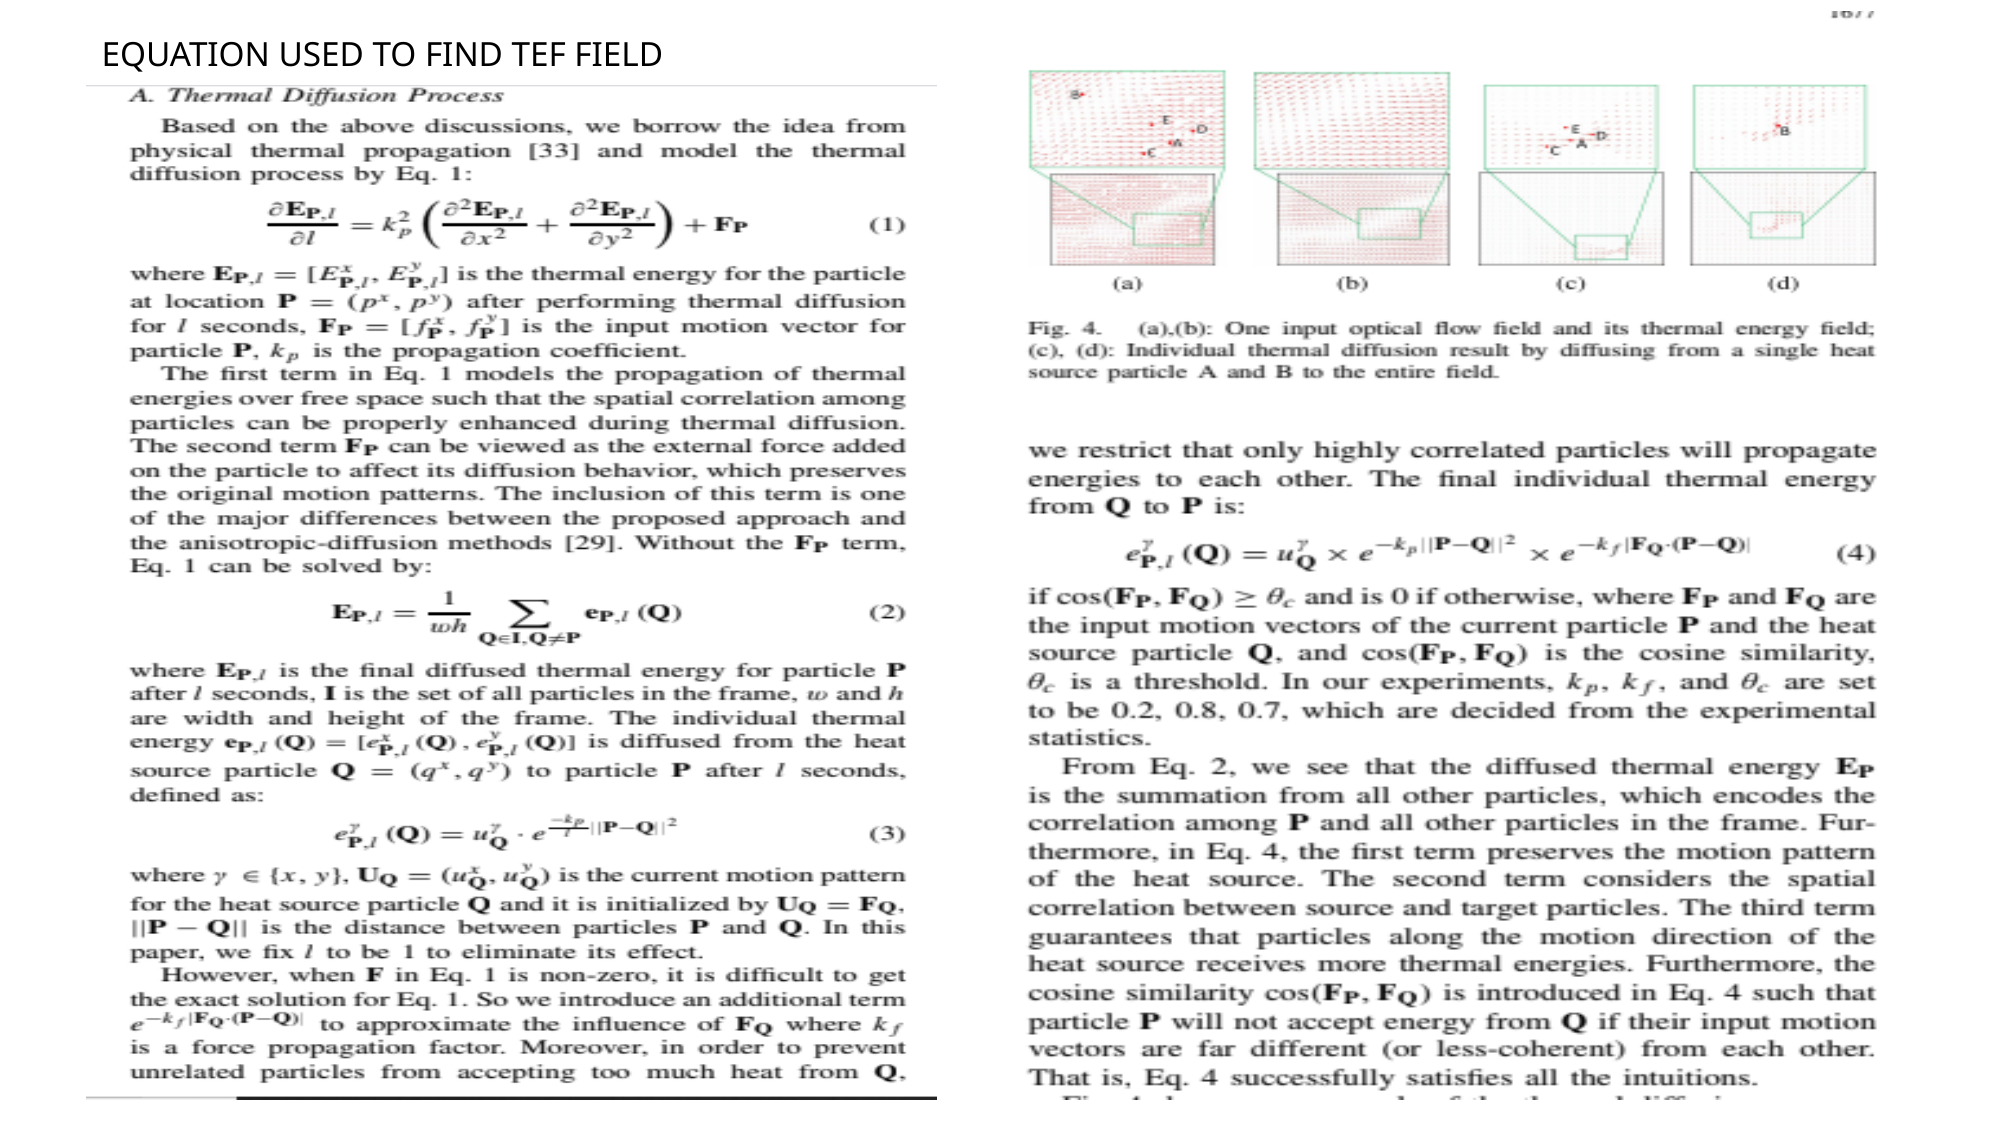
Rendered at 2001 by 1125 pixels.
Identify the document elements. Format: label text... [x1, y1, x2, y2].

picture [999, 11, 1957, 1100]
title EQUATION USED TO FIND TEF FIELD [86, 25, 999, 86]
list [86, 85, 937, 1100]
